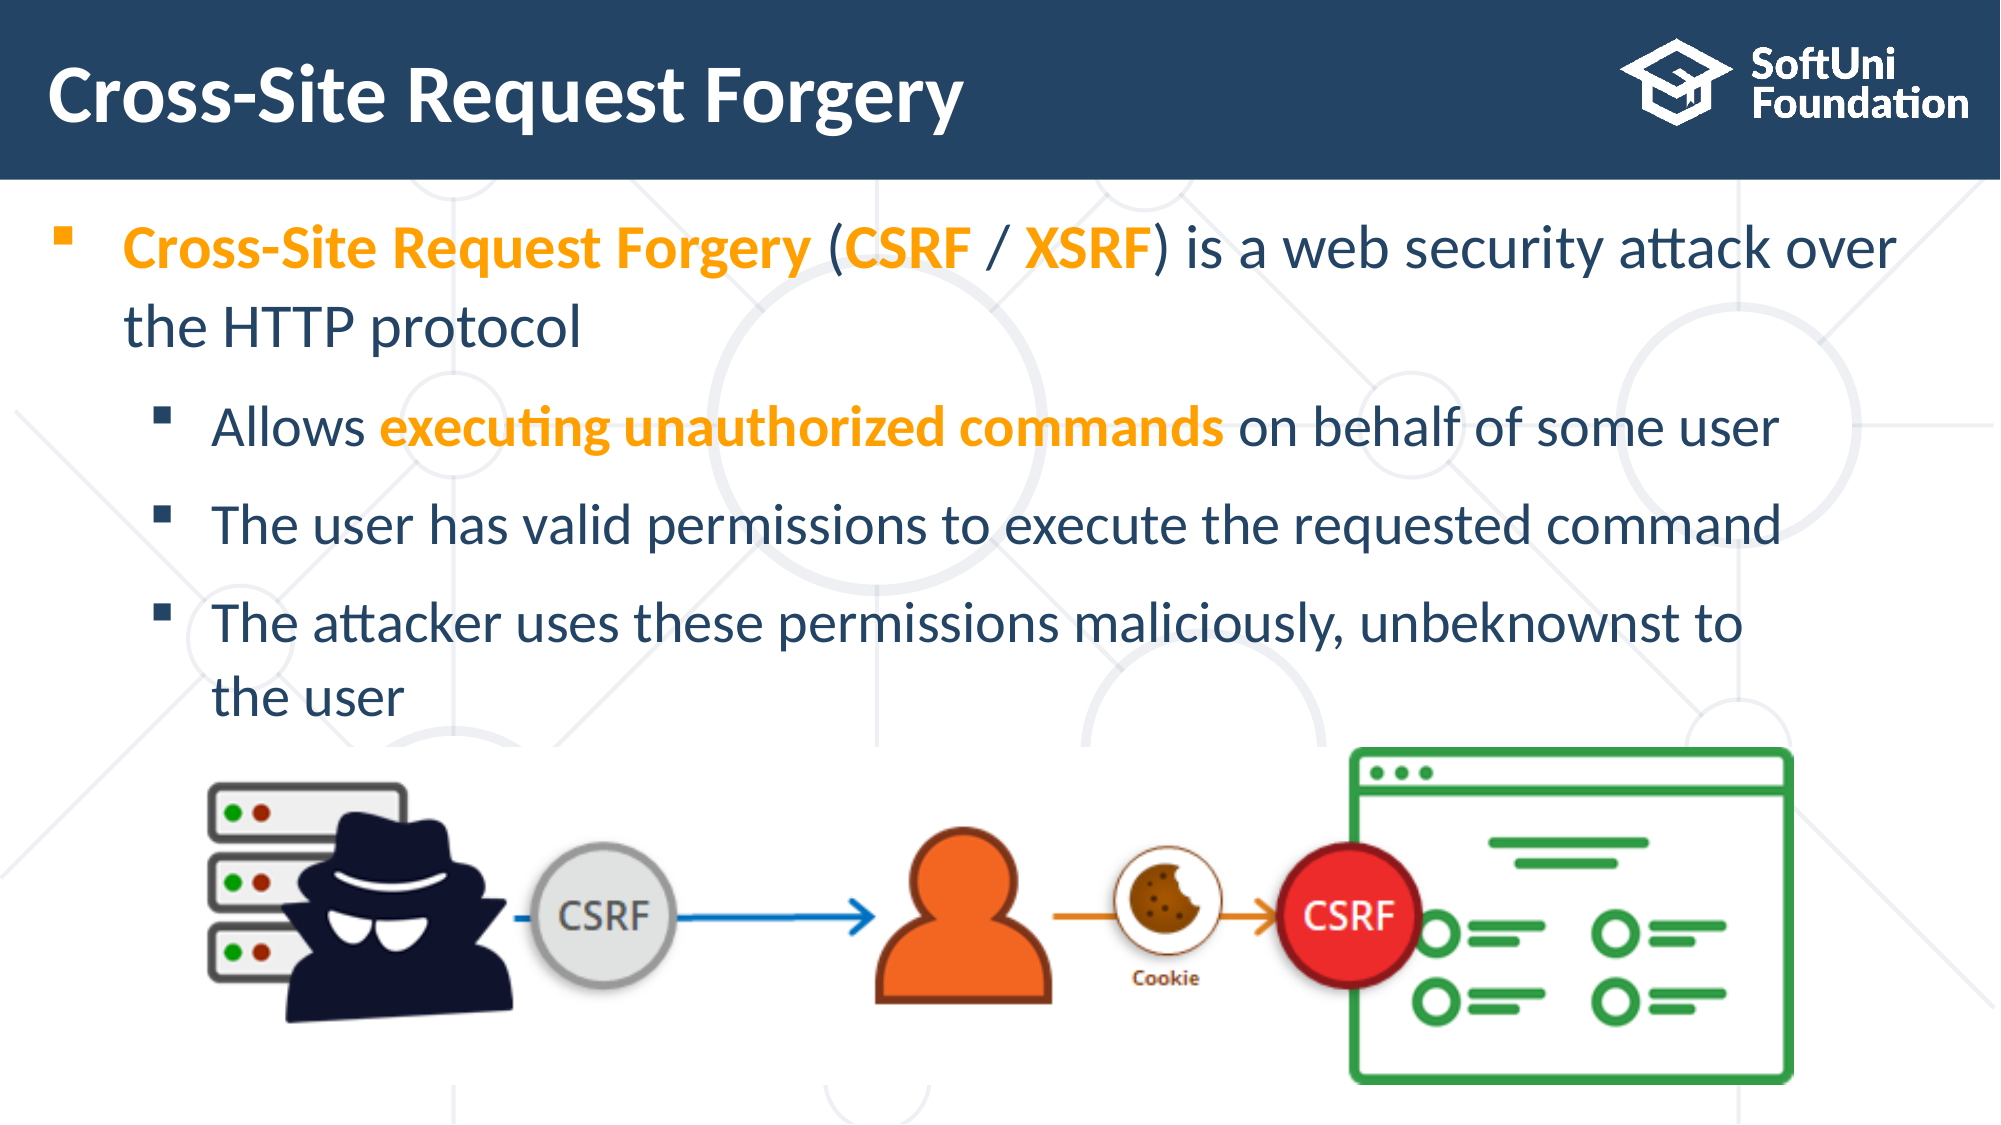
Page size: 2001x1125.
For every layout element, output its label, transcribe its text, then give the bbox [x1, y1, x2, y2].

picture [1619, 38, 1968, 126]
title Cross-Site Request Forgery [31, 16, 1591, 162]
list Cross-Site Request Forgery (CSRF / XSRF) is a web security attack over the HTTP protocol Allows executing unauthorized commands on behalf of some user The user has valid permissions to execute the requested command The attacker uses these permissions maliciously, unbeknownst to the user [31, 196, 1978, 1050]
picture [206, 747, 1794, 1085]
